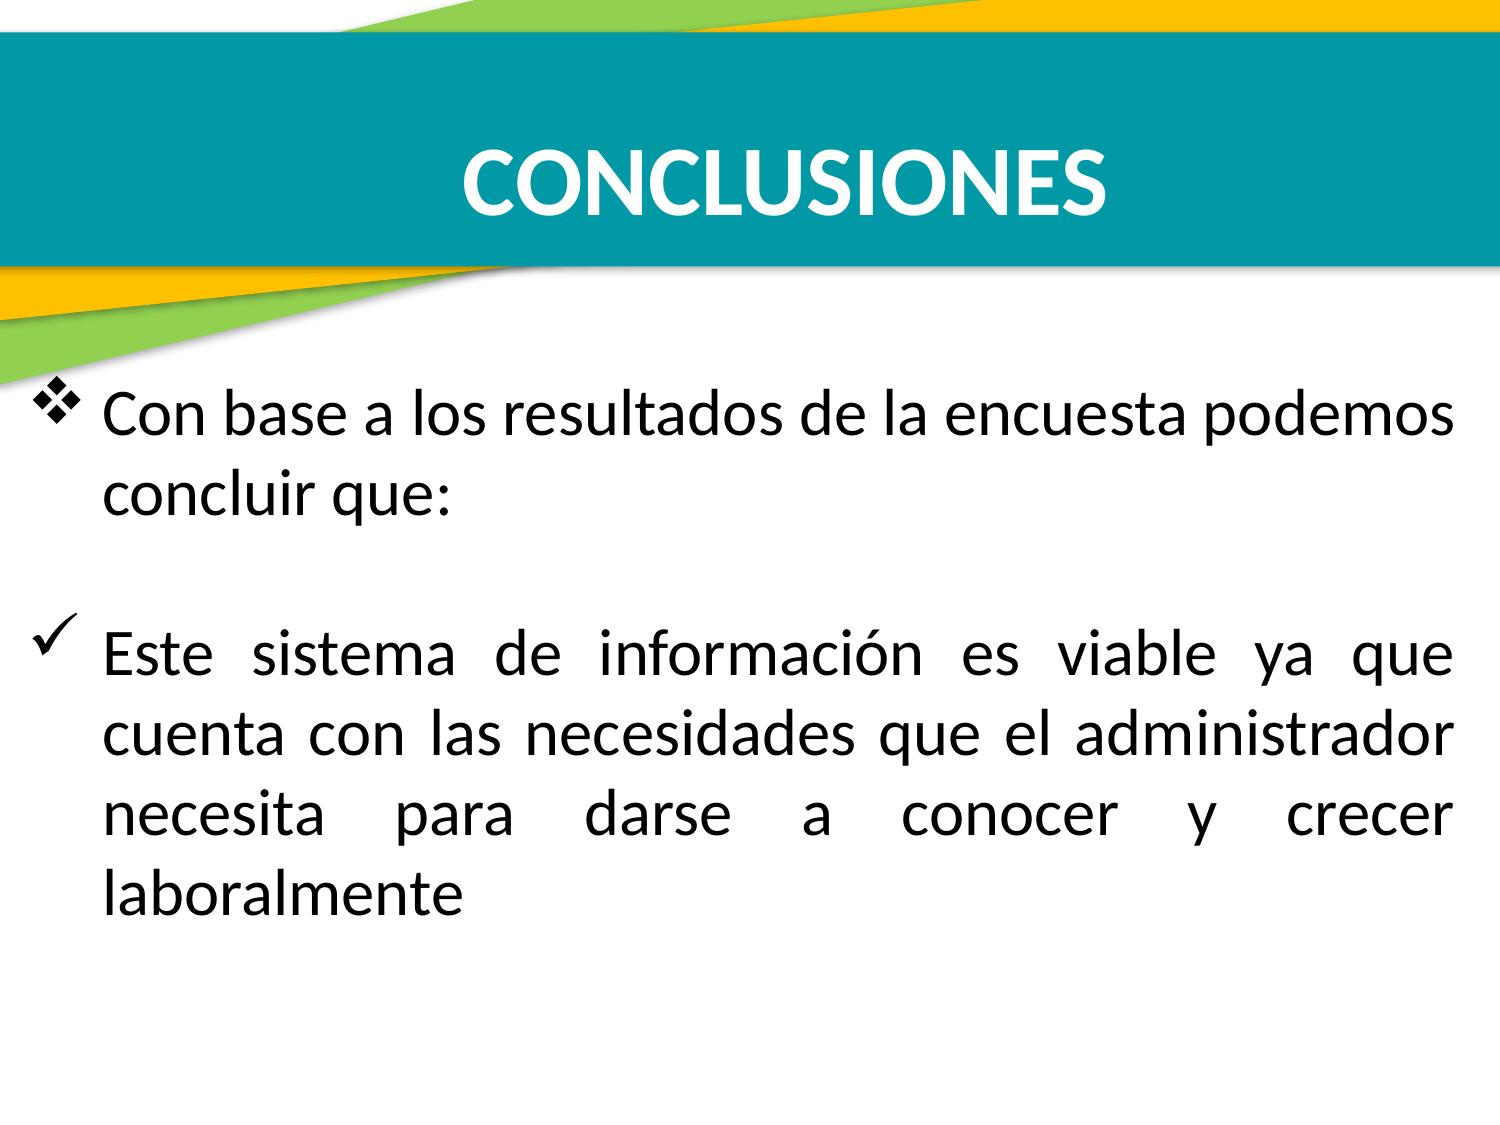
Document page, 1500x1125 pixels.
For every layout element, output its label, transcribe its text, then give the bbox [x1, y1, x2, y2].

text_box CONCLUSIONES [222, 91, 1261, 259]
text_box Con base a los resultados de la encuesta podemos concluir que: Este sistema de información es viable ya que cuenta con las necesidades que el administrador necesita para darse a conocer y crecer laboralmente [12, 282, 1472, 1115]
